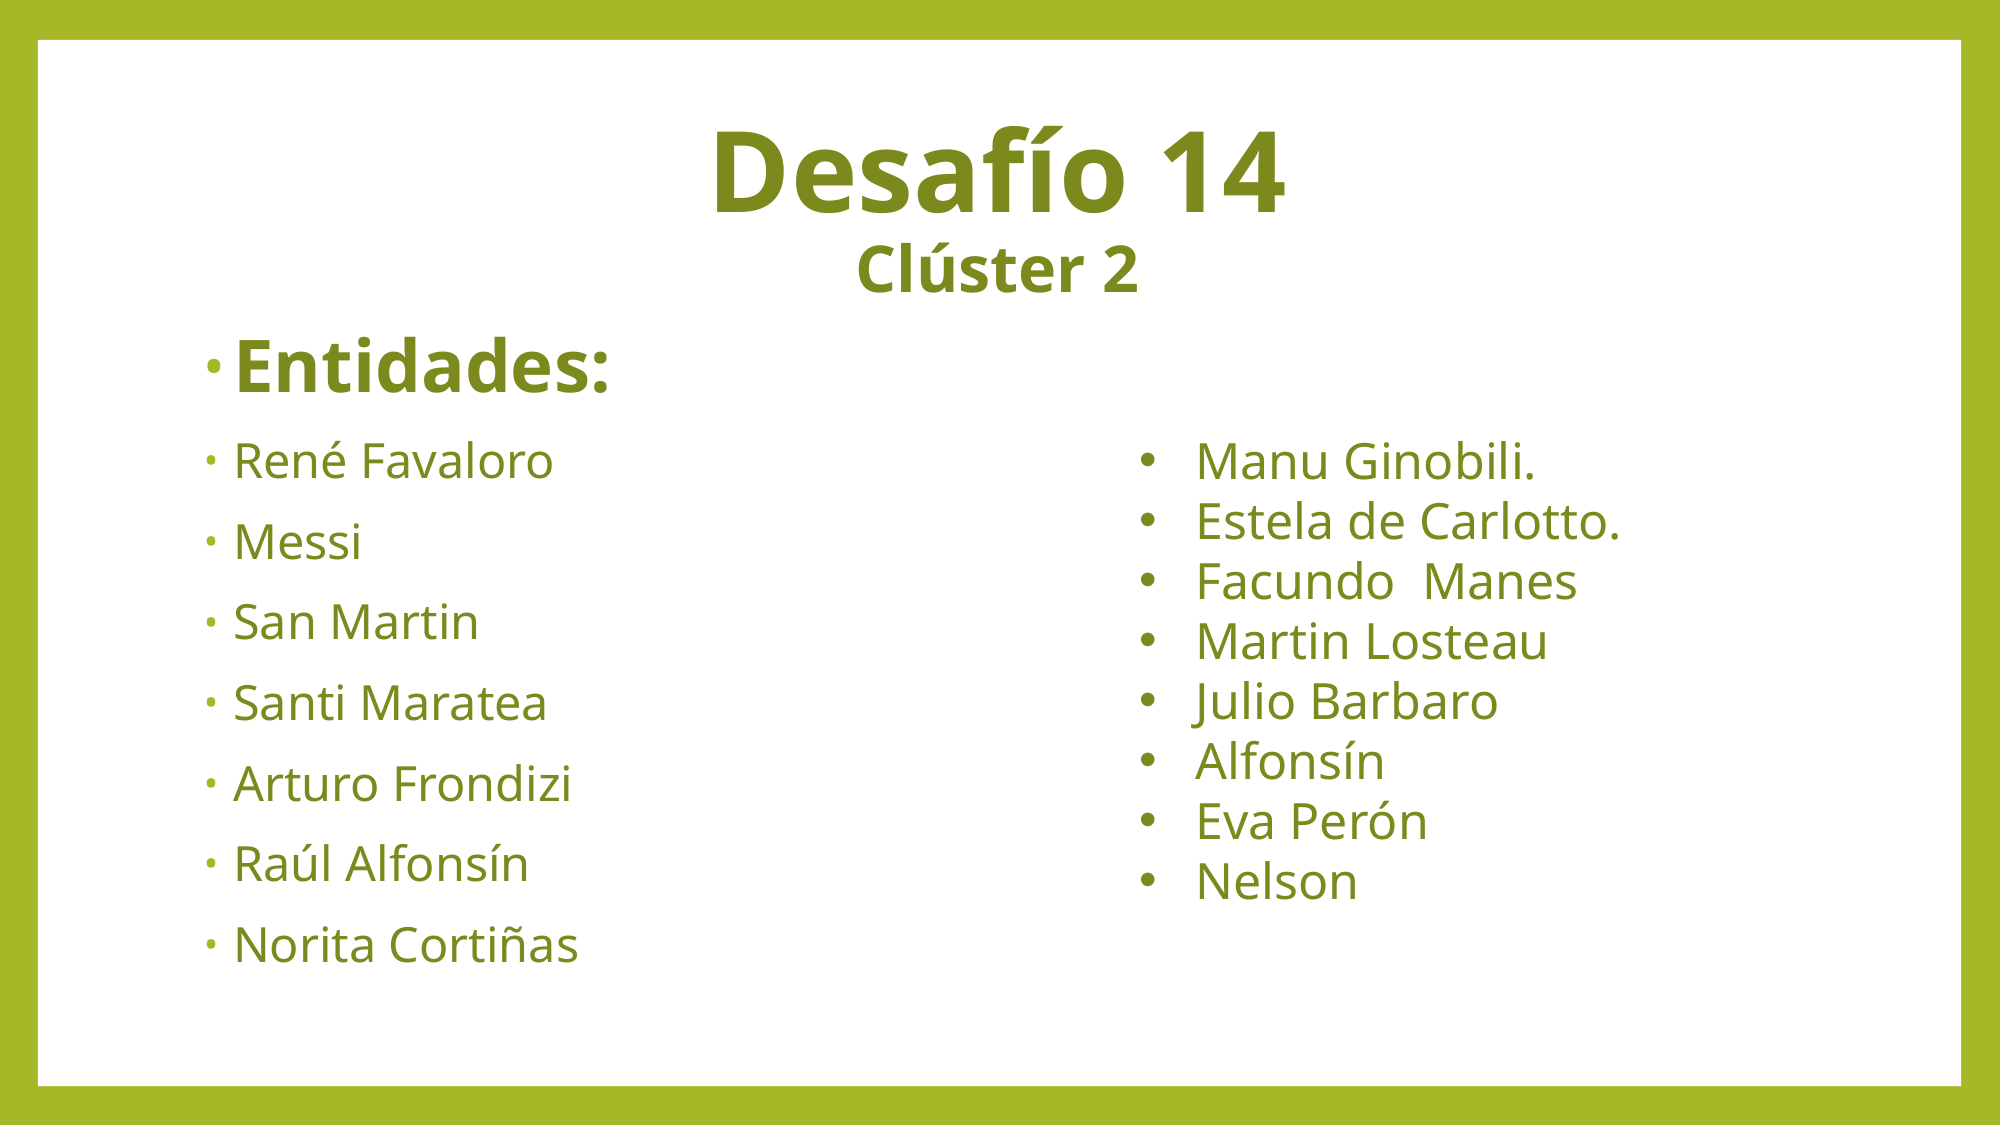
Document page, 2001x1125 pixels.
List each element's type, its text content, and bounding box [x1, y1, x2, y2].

text_box Manu Ginobili. Estela de Carlotto. Facundo Manes Martin Losteau Julio Barbaro Alfonsín Eva Perón Nelson [1124, 421, 1747, 917]
list Entidades: René Favaloro Messi San Martin Santi Maratea Arturo Frondizi Raúl Alfonsín Norita Cortiñas [181, 322, 1802, 985]
title Desafío 14 Clúster 2 [187, 99, 1808, 323]
